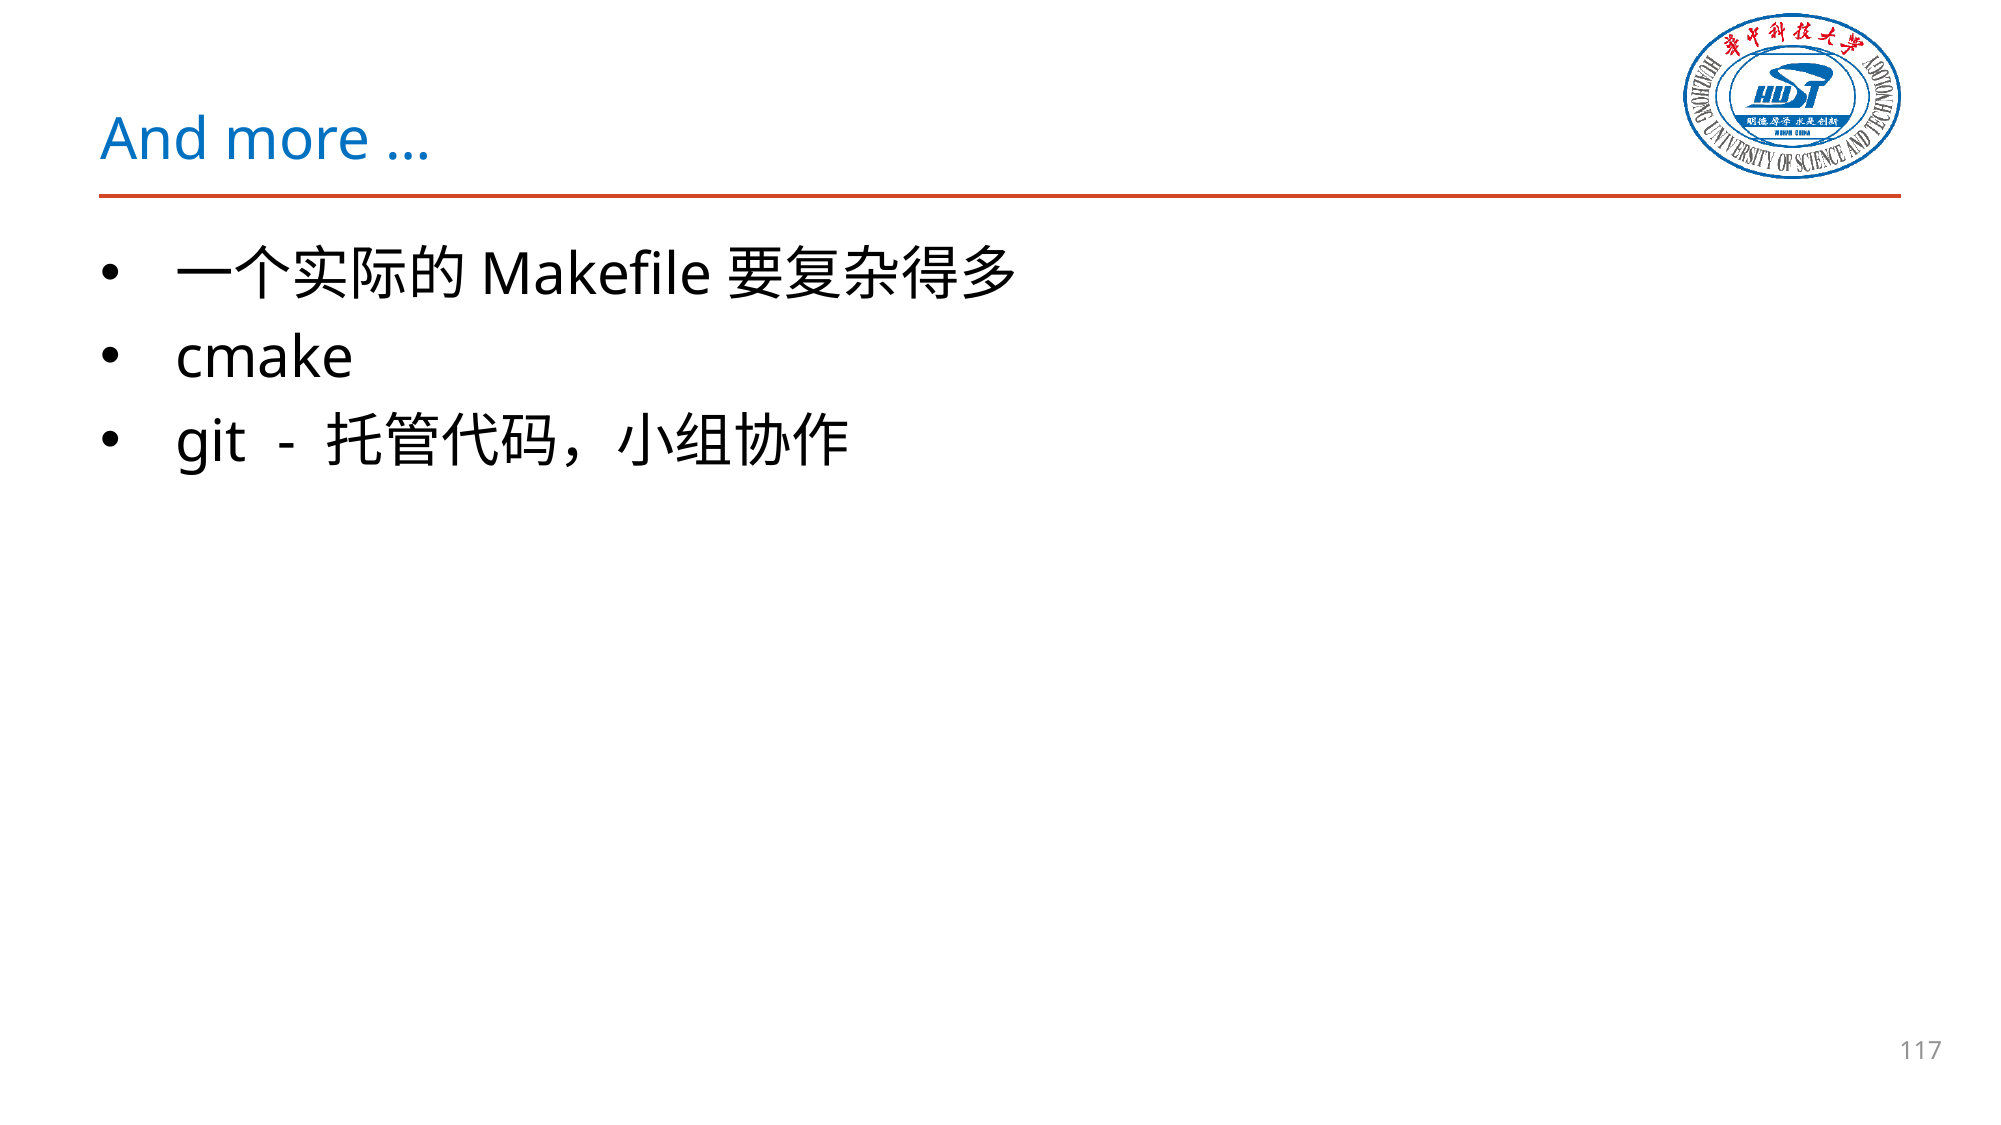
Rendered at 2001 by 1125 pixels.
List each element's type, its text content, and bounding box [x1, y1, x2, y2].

text_box 一个实际的Makefile要复杂得多 cmake git - 托管代码，小组协作 [85, 215, 1402, 481]
slide_number 117 [1373, 1036, 1957, 1097]
picture [1683, 13, 1901, 179]
title And more … [85, 73, 1214, 179]
